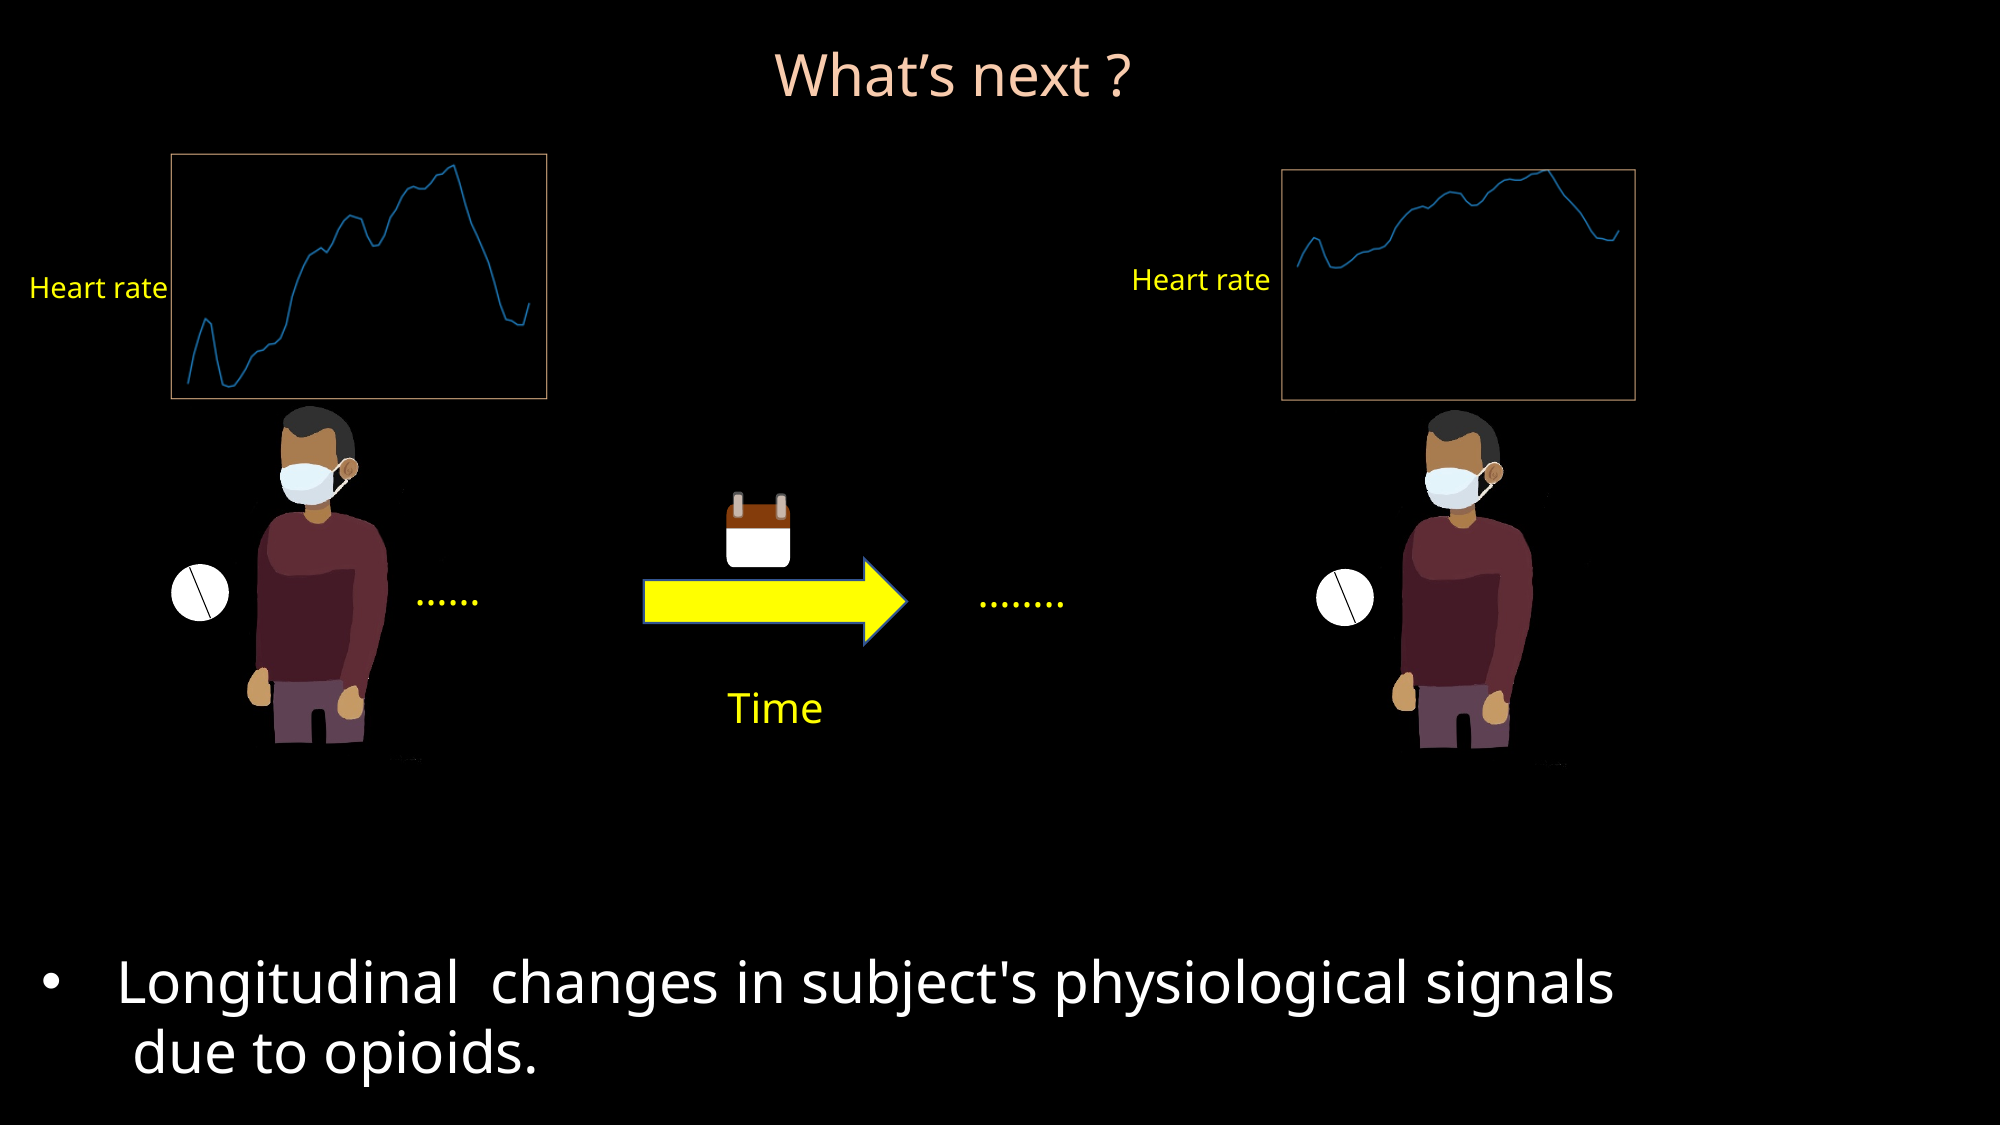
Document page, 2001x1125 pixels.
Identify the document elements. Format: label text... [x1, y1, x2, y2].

text_box What’s next ? [141, 30, 1764, 116]
text_box …….. [963, 558, 1082, 624]
text_box [642, 556, 909, 647]
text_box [172, 565, 228, 621]
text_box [1317, 570, 1373, 625]
text_box Heart rate [13, 261, 163, 312]
picture [56, 147, 619, 780]
text_box Longitudinal changes in subject's physiological signals due to opioids. [26, 938, 1631, 1093]
picture [1201, 163, 1764, 785]
text_box Time [712, 674, 839, 740]
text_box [726, 491, 791, 568]
text_box Heart rate [1116, 253, 1274, 304]
